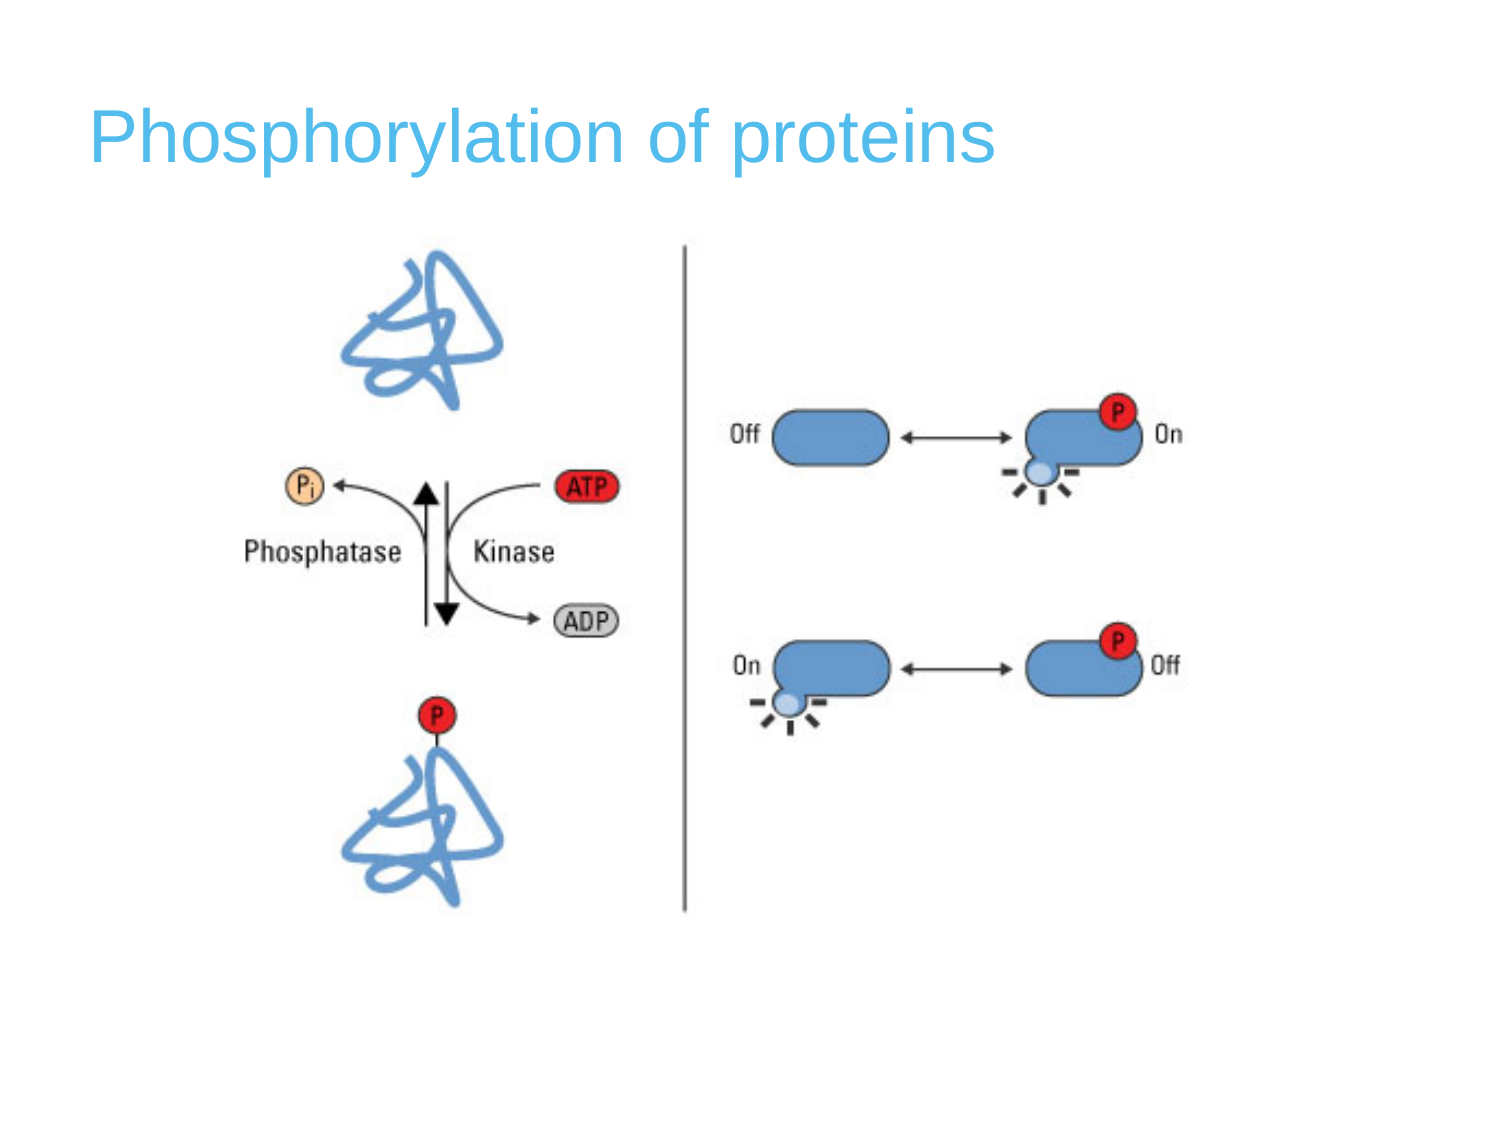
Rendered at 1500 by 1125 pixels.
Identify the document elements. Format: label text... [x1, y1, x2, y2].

picture [159, 219, 1220, 947]
title Phosphorylation of proteins [88, 29, 1456, 178]
